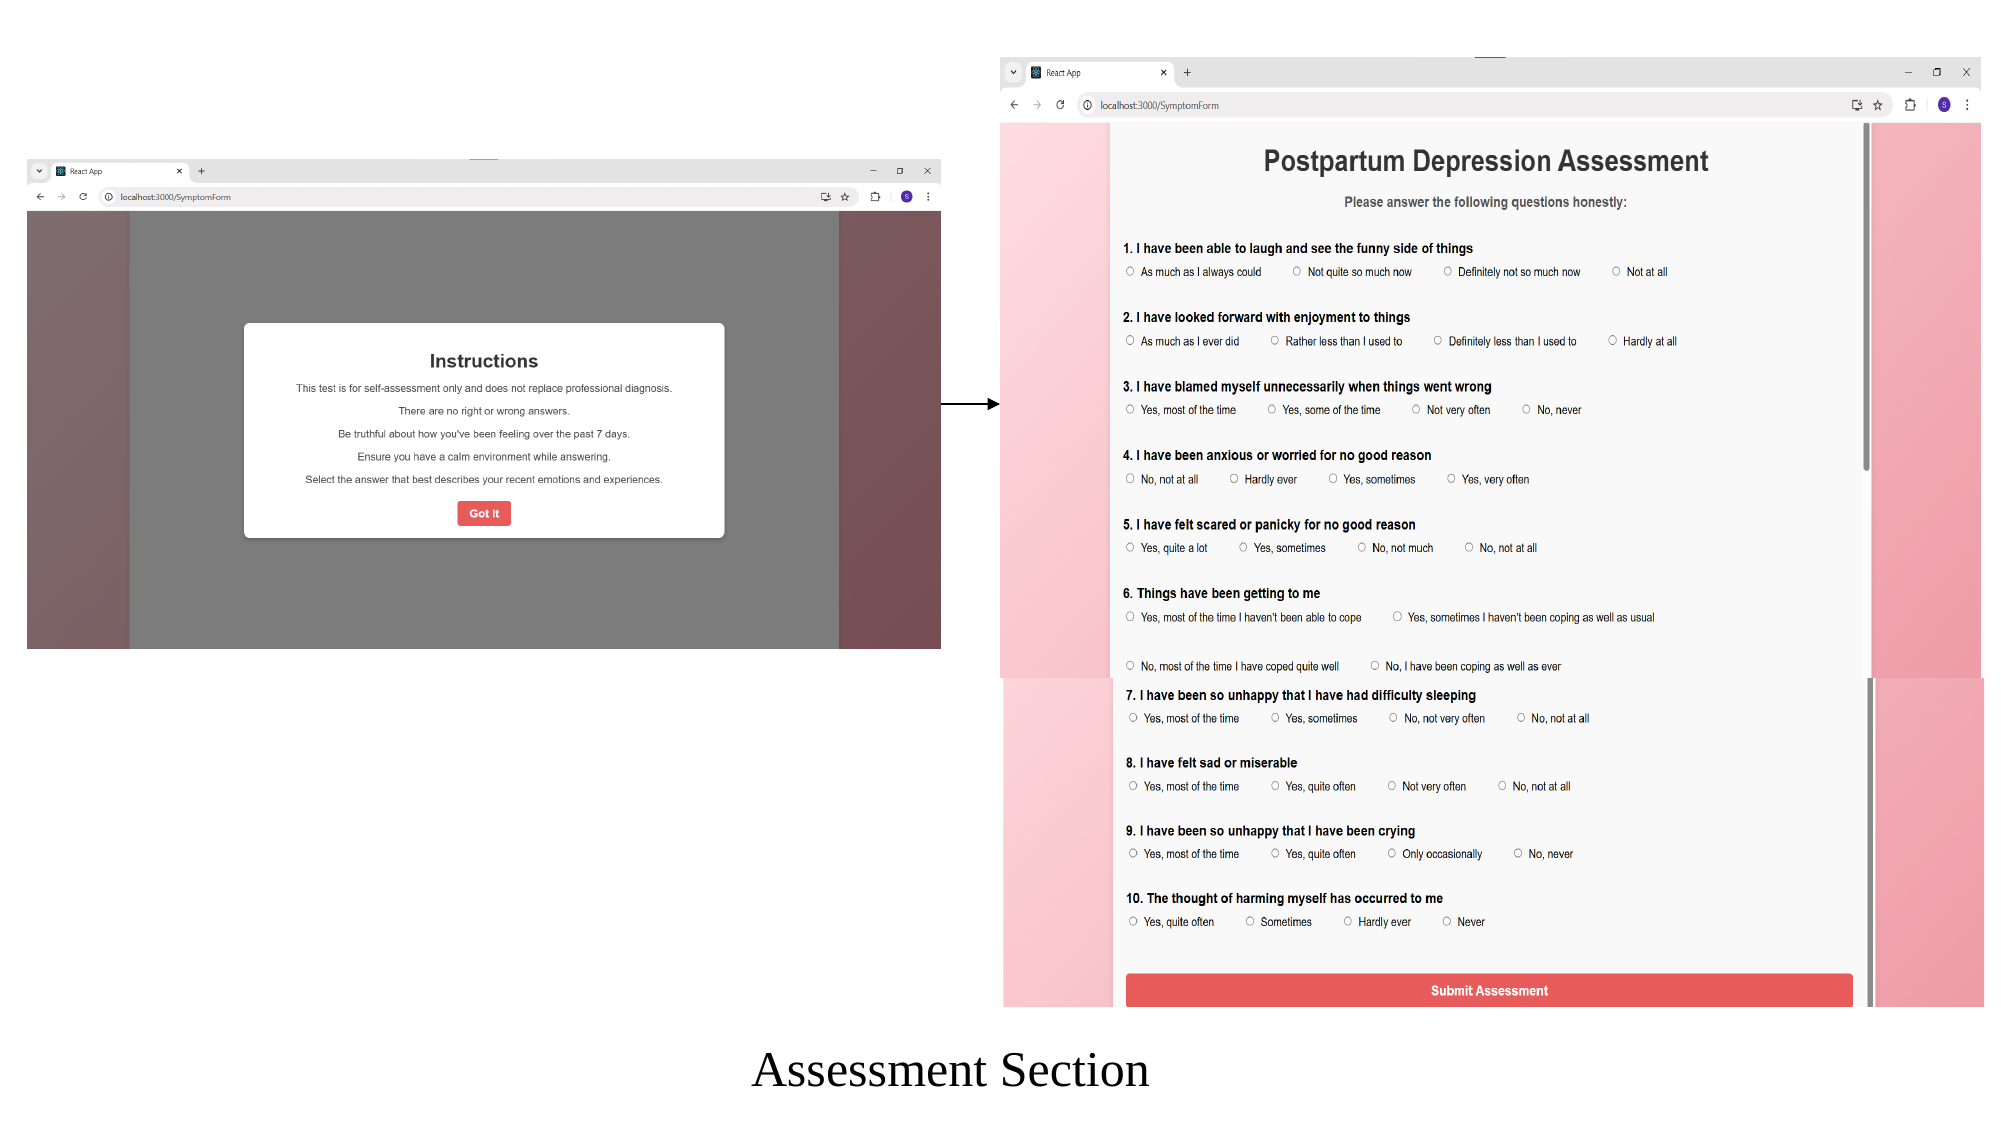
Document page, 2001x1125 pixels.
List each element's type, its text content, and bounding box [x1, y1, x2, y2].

picture [27, 158, 941, 650]
text_box Assessment Section [736, 1029, 1166, 1105]
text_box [999, 57, 1985, 1008]
